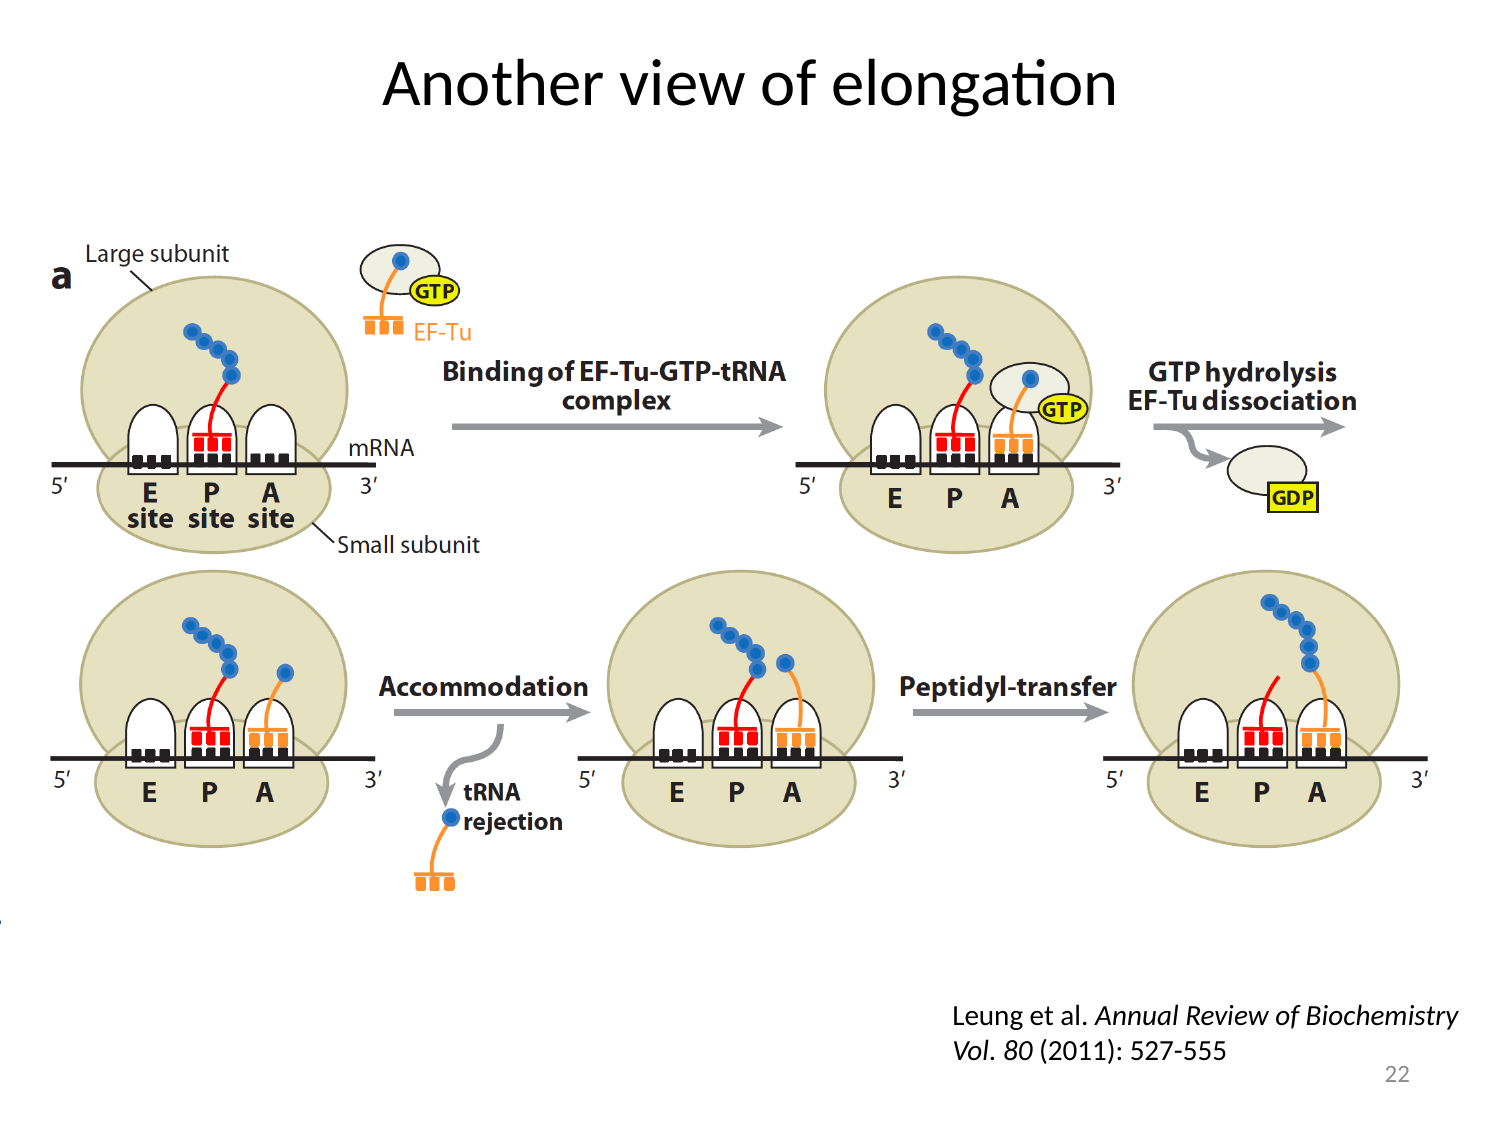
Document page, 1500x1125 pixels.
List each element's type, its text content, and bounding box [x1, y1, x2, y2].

picture [0, 215, 1500, 927]
slide_number 22 [1074, 1042, 1425, 1103]
text_box Leung et al. Annual Review of Biochemistry Vol. 80 (2011): 527-555 [937, 989, 1475, 1074]
text_box Another view of elongation [46, 31, 1456, 126]
